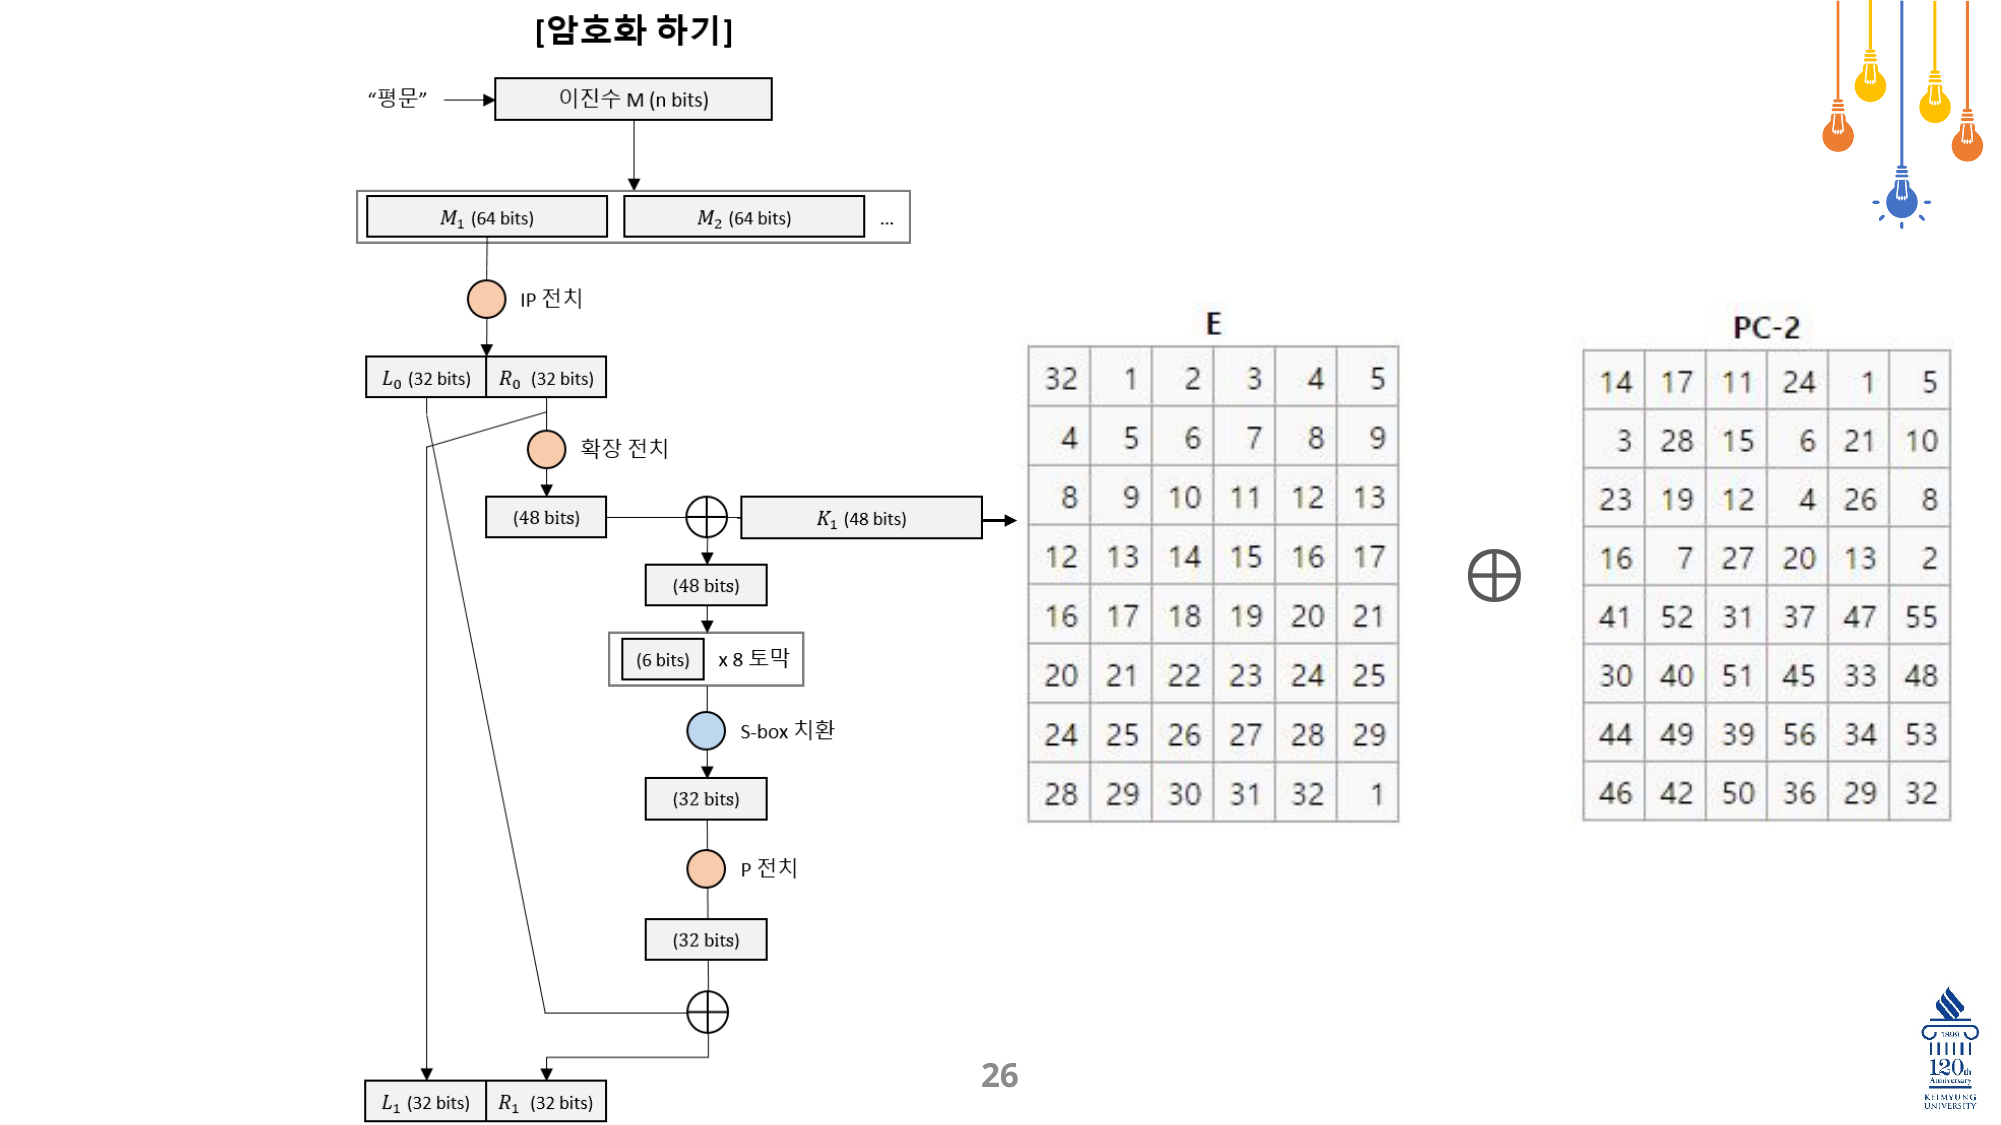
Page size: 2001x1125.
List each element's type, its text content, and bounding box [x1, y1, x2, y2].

picture [1570, 302, 1965, 837]
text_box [352, 0, 983, 1125]
picture [1900, 969, 2000, 1125]
text_box Å [1444, 503, 1547, 629]
slide_number 26 [983, 1047, 1225, 1108]
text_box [1822, 0, 1984, 230]
picture [1017, 302, 1411, 832]
